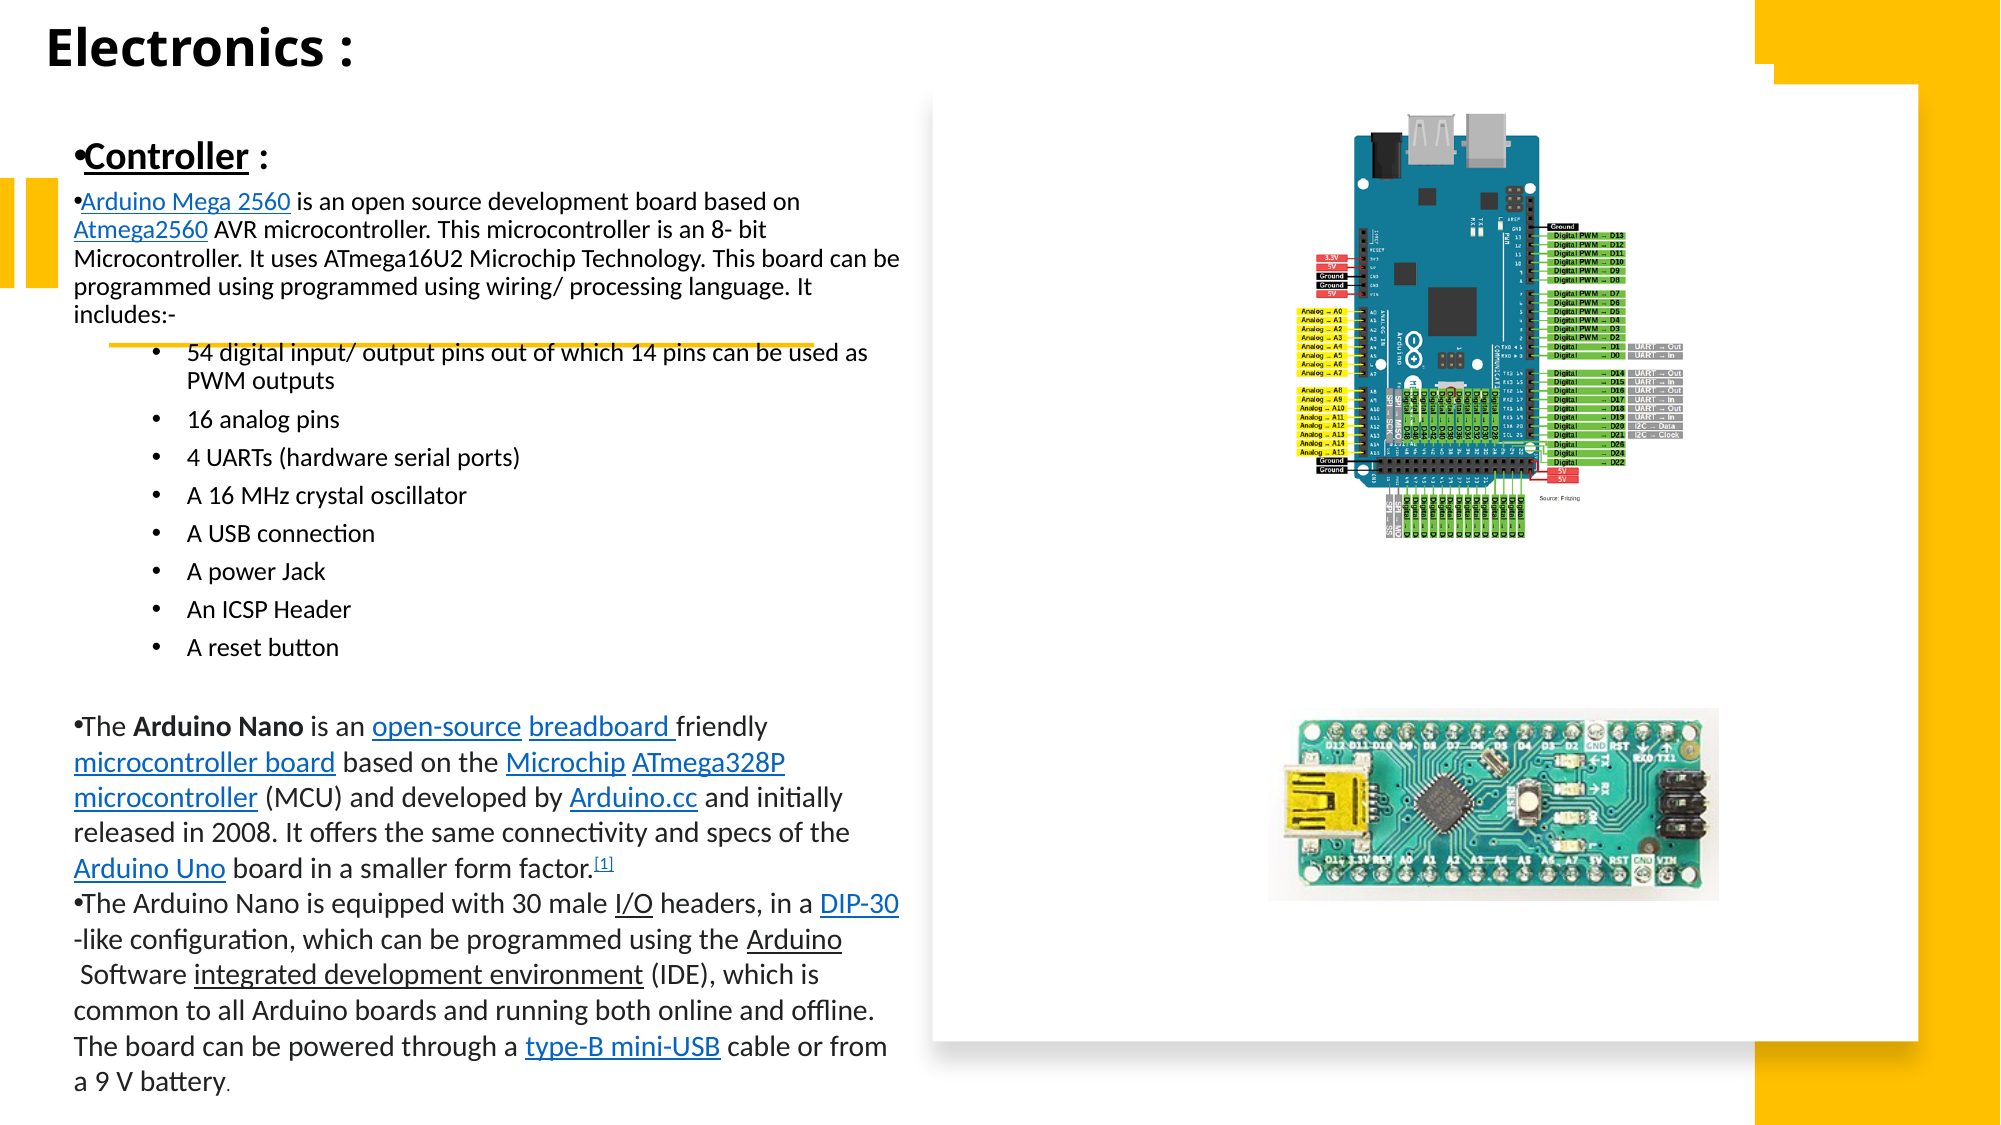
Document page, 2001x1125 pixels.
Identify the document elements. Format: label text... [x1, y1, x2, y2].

text_box Electronics : [30, 13, 430, 86]
picture [1192, 64, 1774, 629]
picture [1268, 708, 1719, 901]
text_box [1754, 0, 2000, 1125]
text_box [0, 177, 59, 289]
text_box [0, 0, 1754, 1125]
text_box Controller : Arduino Mega 2560 is an open source development board based on Atmega2560 AVR microcontroller. This microcontroller is an 8- bit Microcontroller. It uses ATmega16U2 Microchip Technology. This board can be programmed using programmed using wiring/ processing language. It includes:- 54 digital input/ output pins out of which 14 pins can be used as PWM outputs 16 analog pins 4 UARTs (hardware serial ports) A 16 MHz crystal oscillator A USB connection A power Jack An ICSP Header A reset button The Arduino Nano is an open-source breadboard friendly microcontroller board based on the Microchip ATmega328P microcontroller (MCU) and developed by Arduino.cc and initially released in 2008. It offers the same connectivity and specs of the Arduino Uno board in a smaller form factor.[1] The Arduino Nano is equipped with 30 male I/O headers, in a DIP-30-like configuration, which can be programmed using the Arduino Software integrated development environment (IDE), which is common to all Arduino boards and running both online and offline. The board can be powered through a type-B mini-USB cable or from a 9 V battery. [58, 128, 916, 1114]
text_box [932, 83, 1919, 1042]
